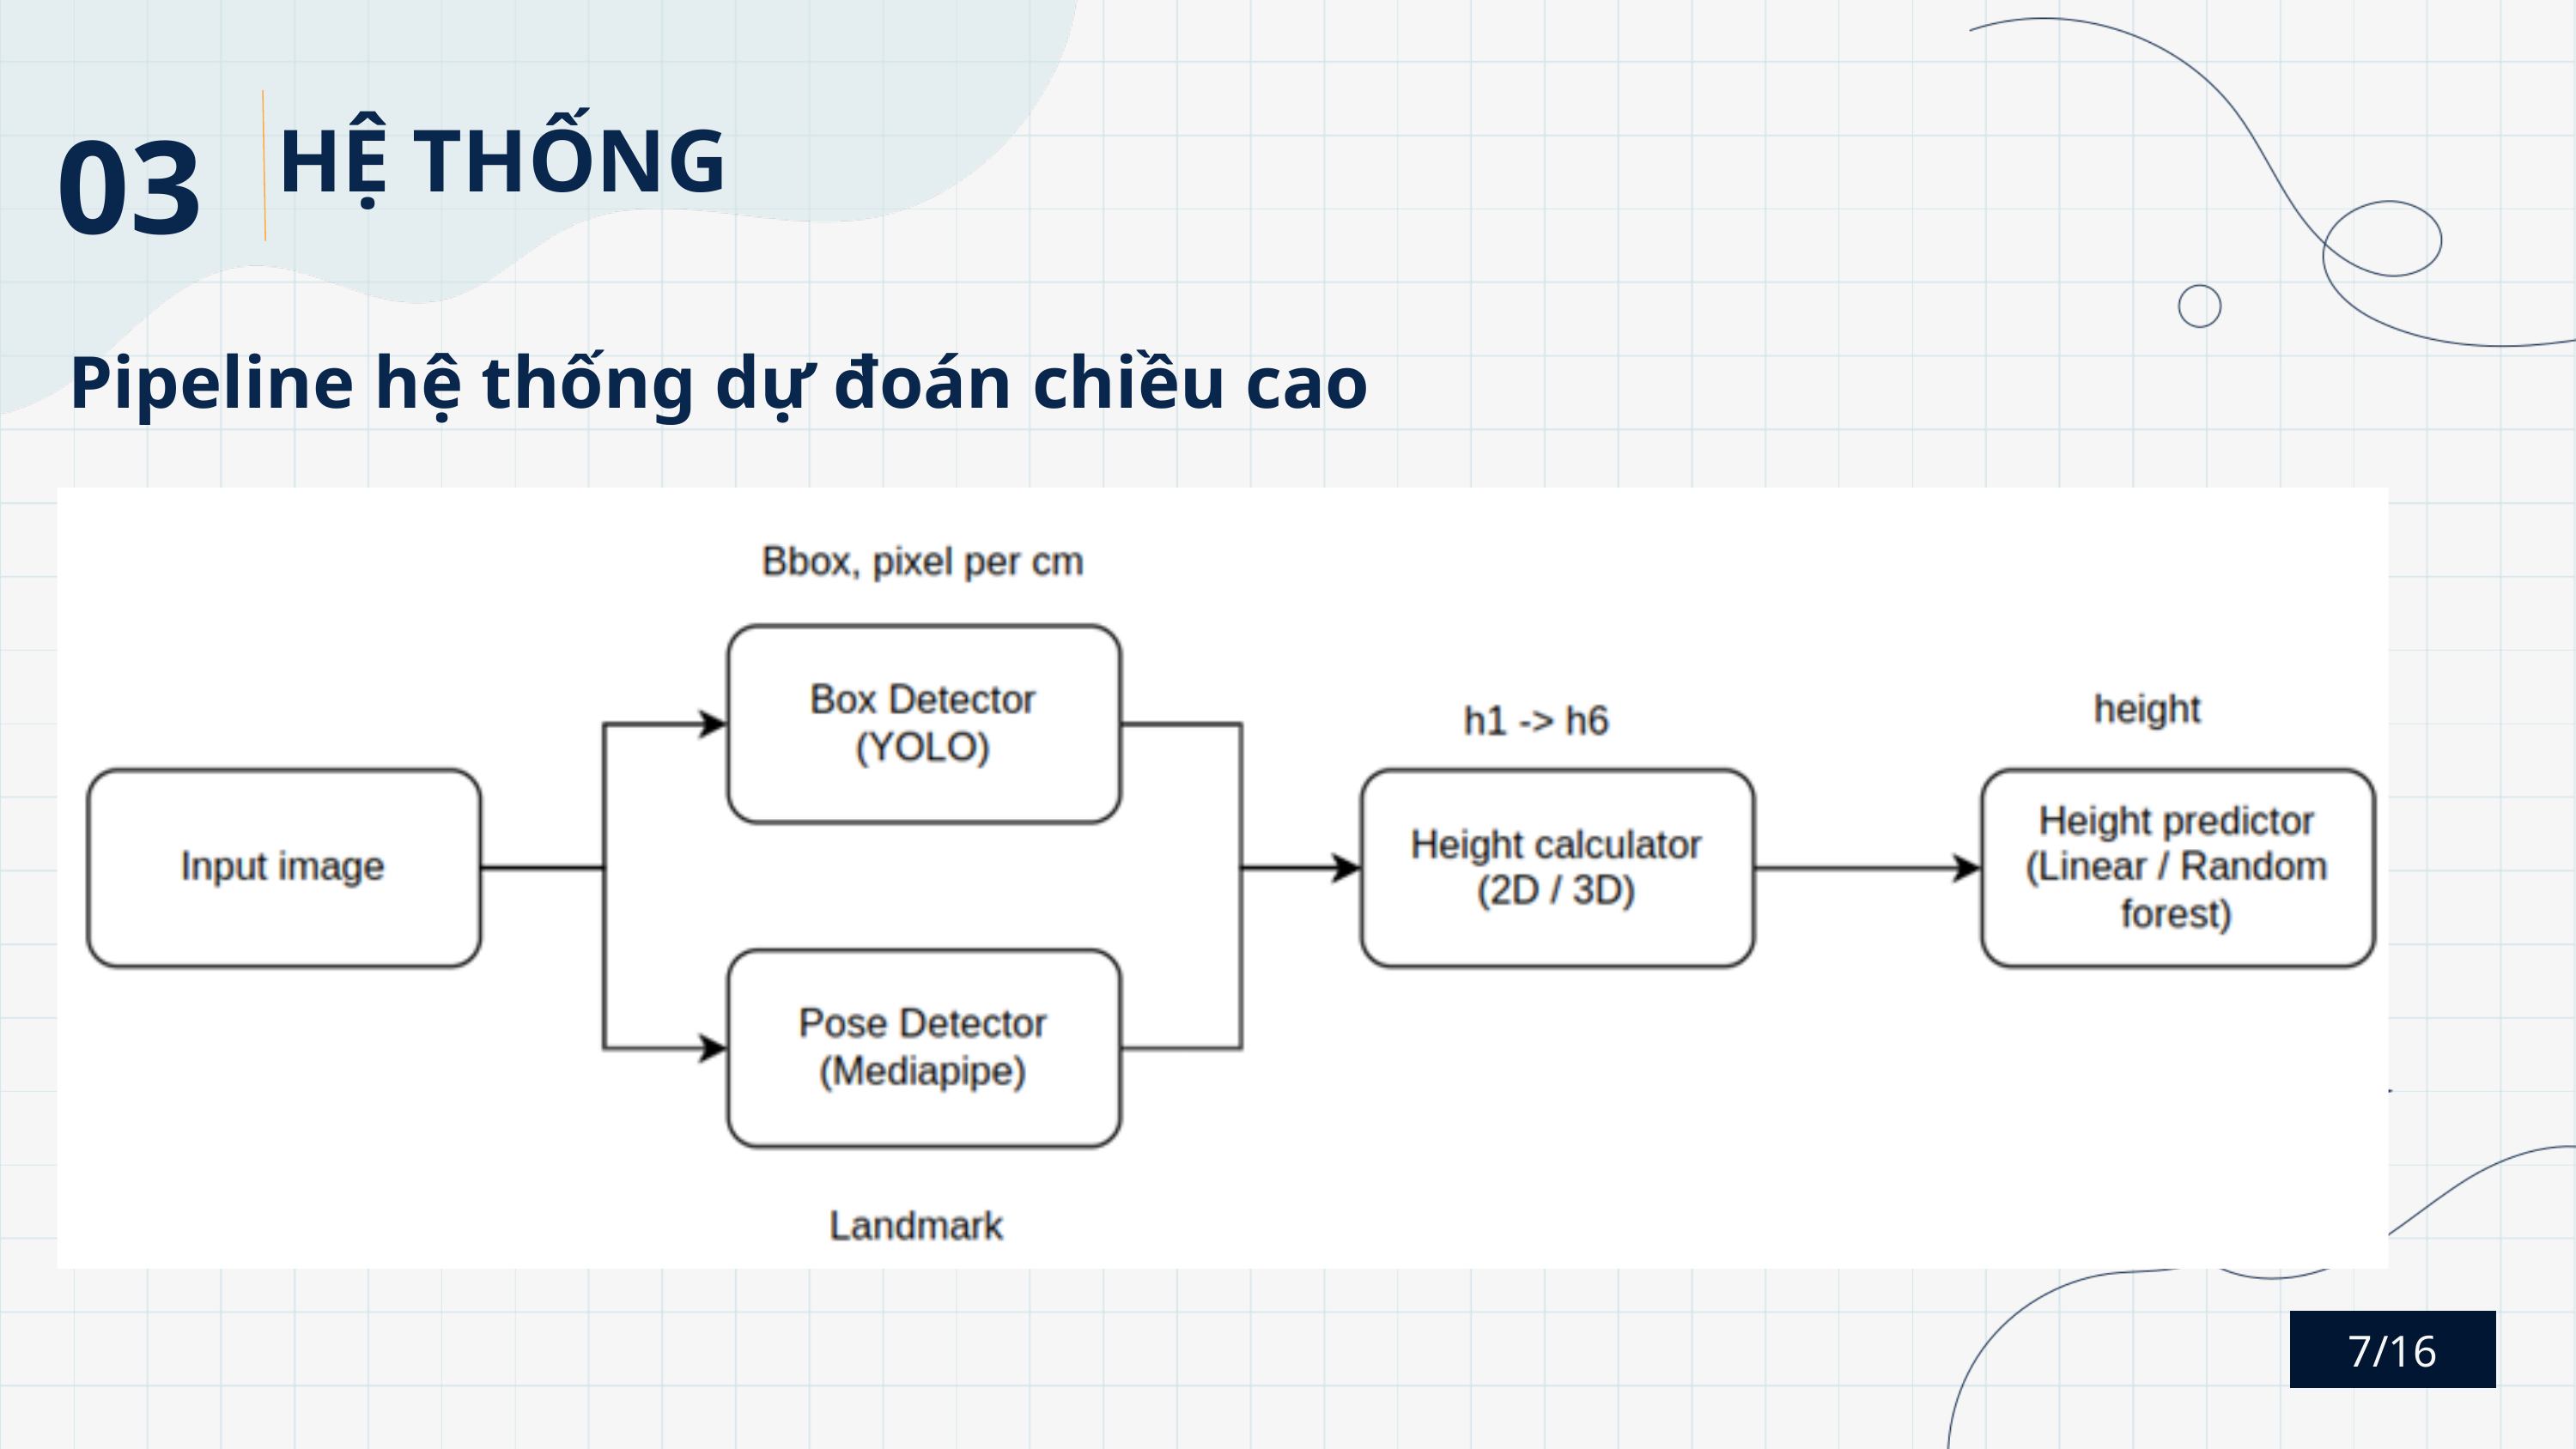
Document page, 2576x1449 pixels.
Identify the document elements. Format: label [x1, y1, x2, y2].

text_box [15, 80, 246, 284]
text_box [0, 0, 2576, 1449]
text_box [2289, 1311, 2496, 1388]
text_box [67, 300, 1634, 459]
